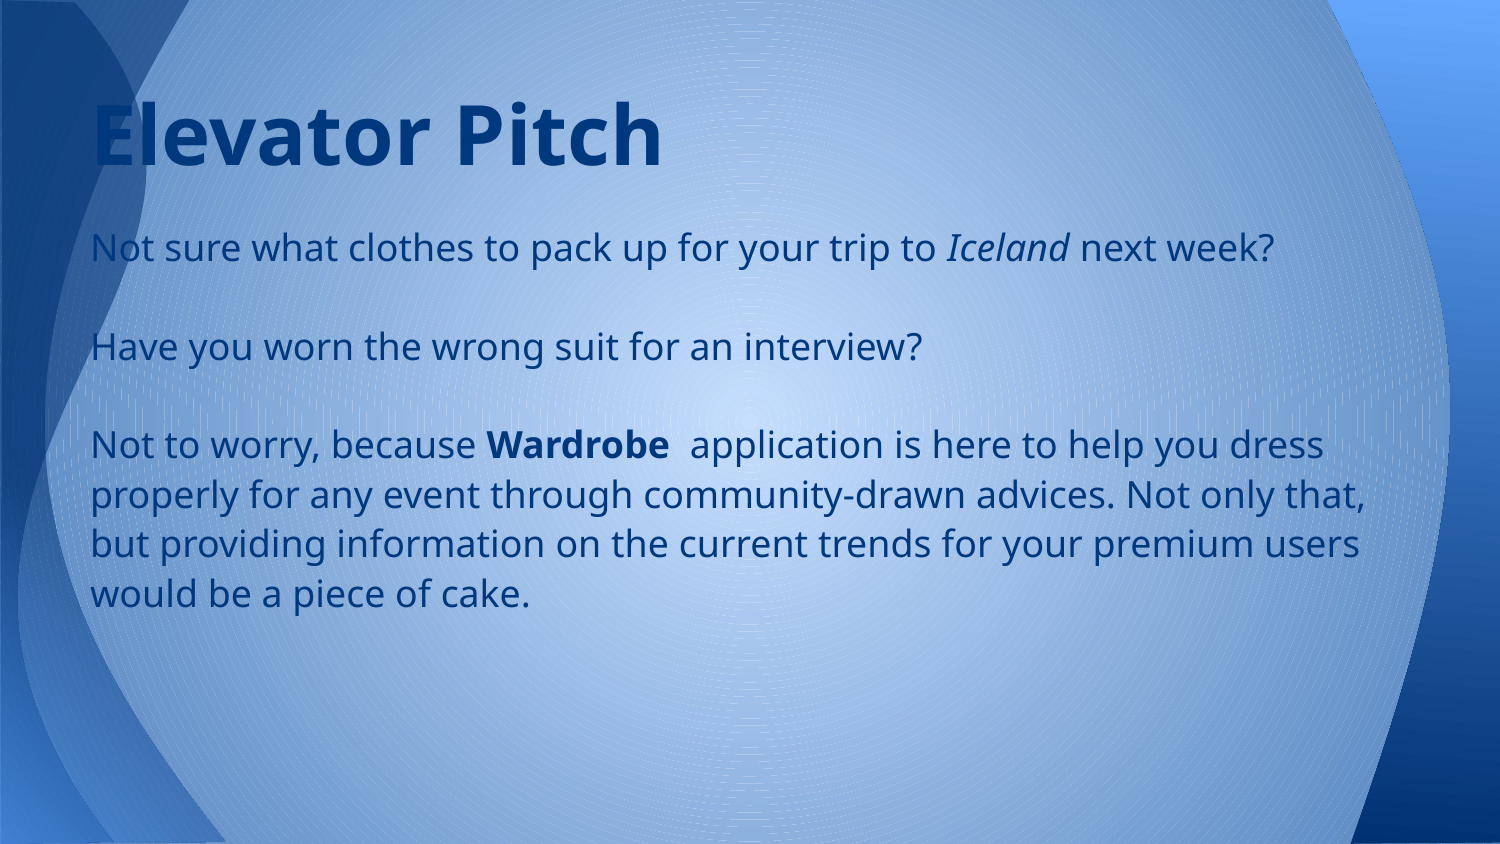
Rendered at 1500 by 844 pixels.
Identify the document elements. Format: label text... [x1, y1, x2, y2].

list Not sure what clothes to pack up for your trip to Iceland next week? Have you worn the wrong suit for an interview? Not to worry, because Wardrobe application is here to help you dress properly for any event through community-drawn advices. Not only that, but providing information on the current trends for your premium users would be a piece of cake. [75, 204, 1425, 800]
title Elevator Pitch [75, 33, 1425, 197]
